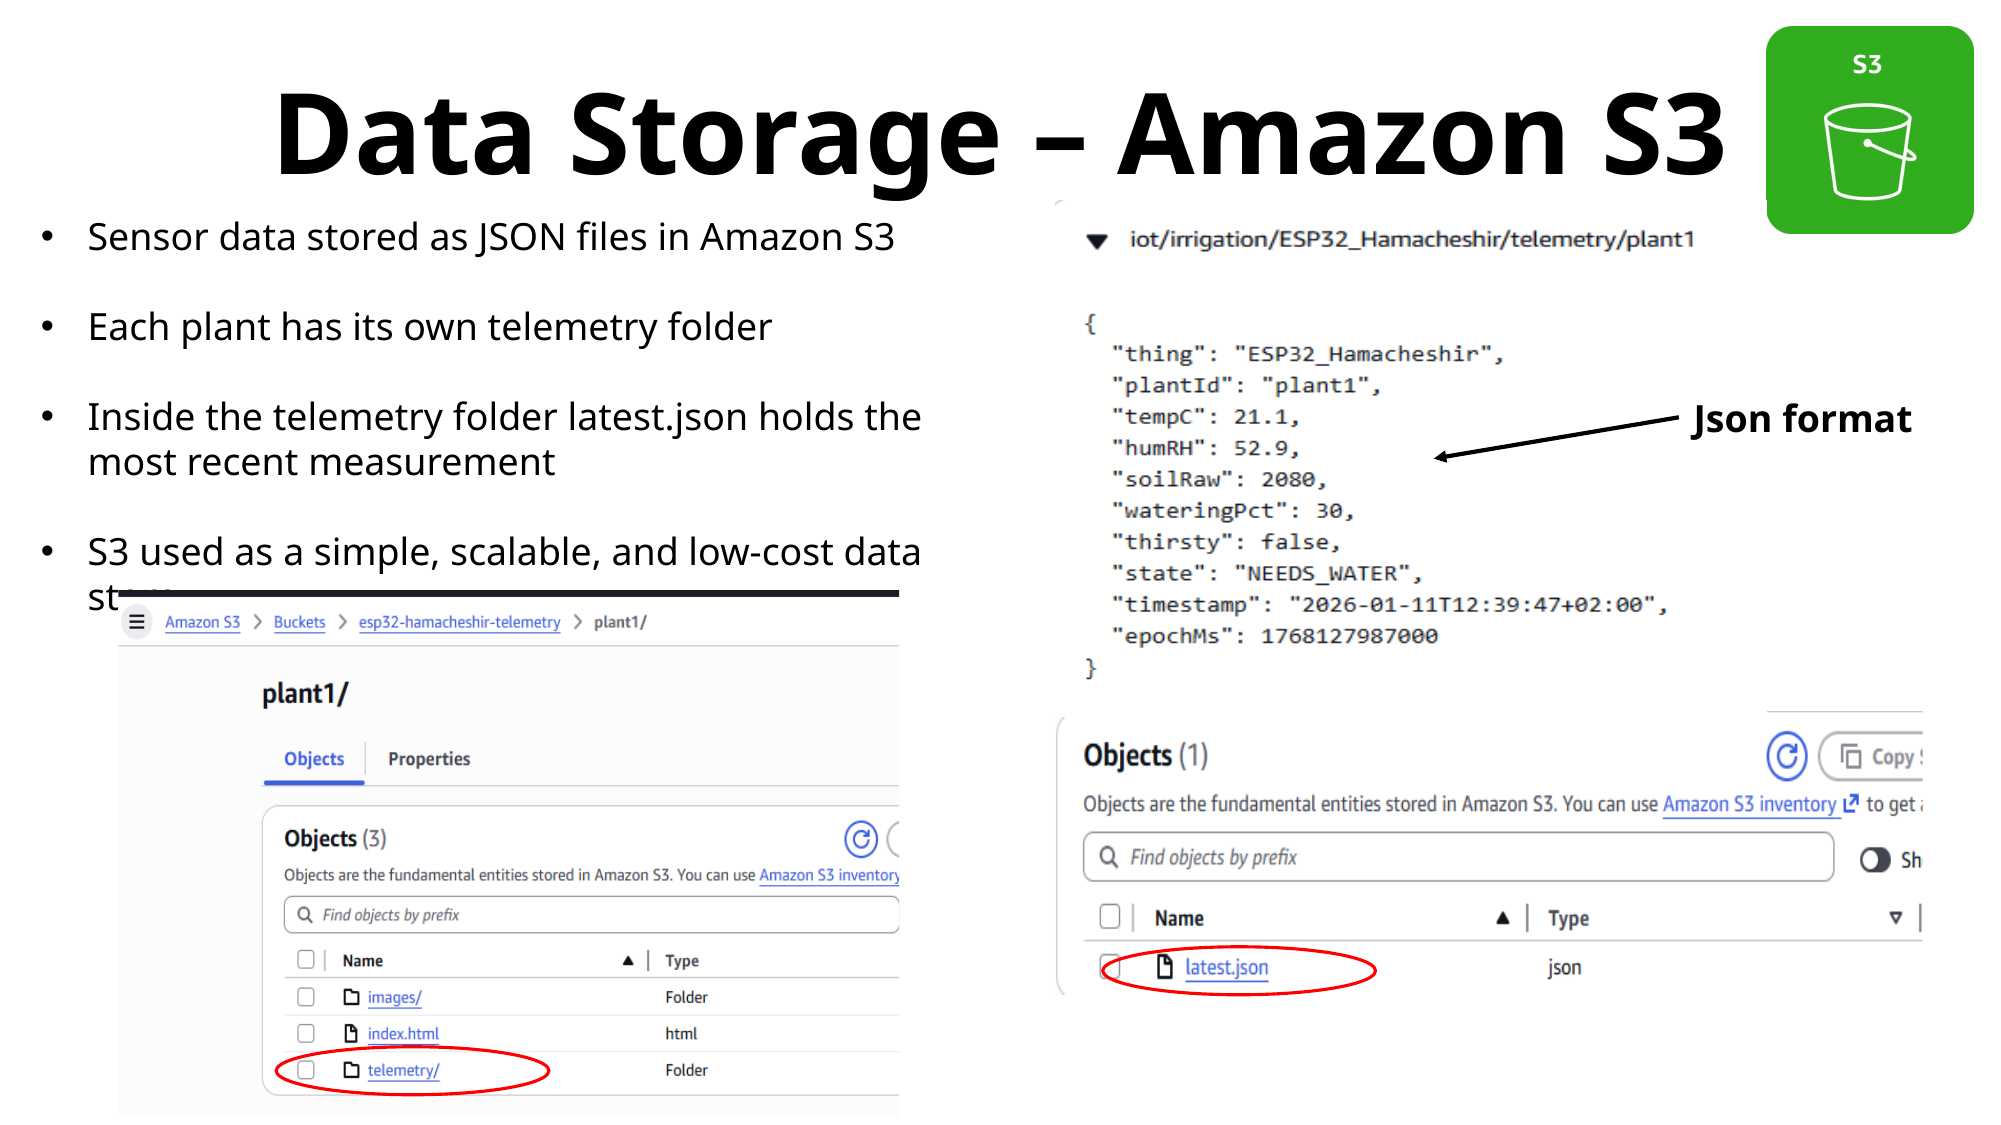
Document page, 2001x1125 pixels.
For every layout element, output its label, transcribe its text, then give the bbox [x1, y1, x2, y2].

text_box Data Storage – Amazon S3 [255, 54, 1744, 205]
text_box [1055, 711, 1924, 996]
text_box Sensor data stored as JSON files in Amazon S3 Each plant has its own telemetry folder Inside the telemetry folder latest.json holds the most recent measurement S3 used as a simple, scalable, and low-cost data store [25, 205, 1026, 671]
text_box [1433, 417, 1680, 460]
text_box Json format [1768, 387, 1966, 448]
picture [1055, 25, 1975, 717]
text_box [117, 589, 900, 1117]
